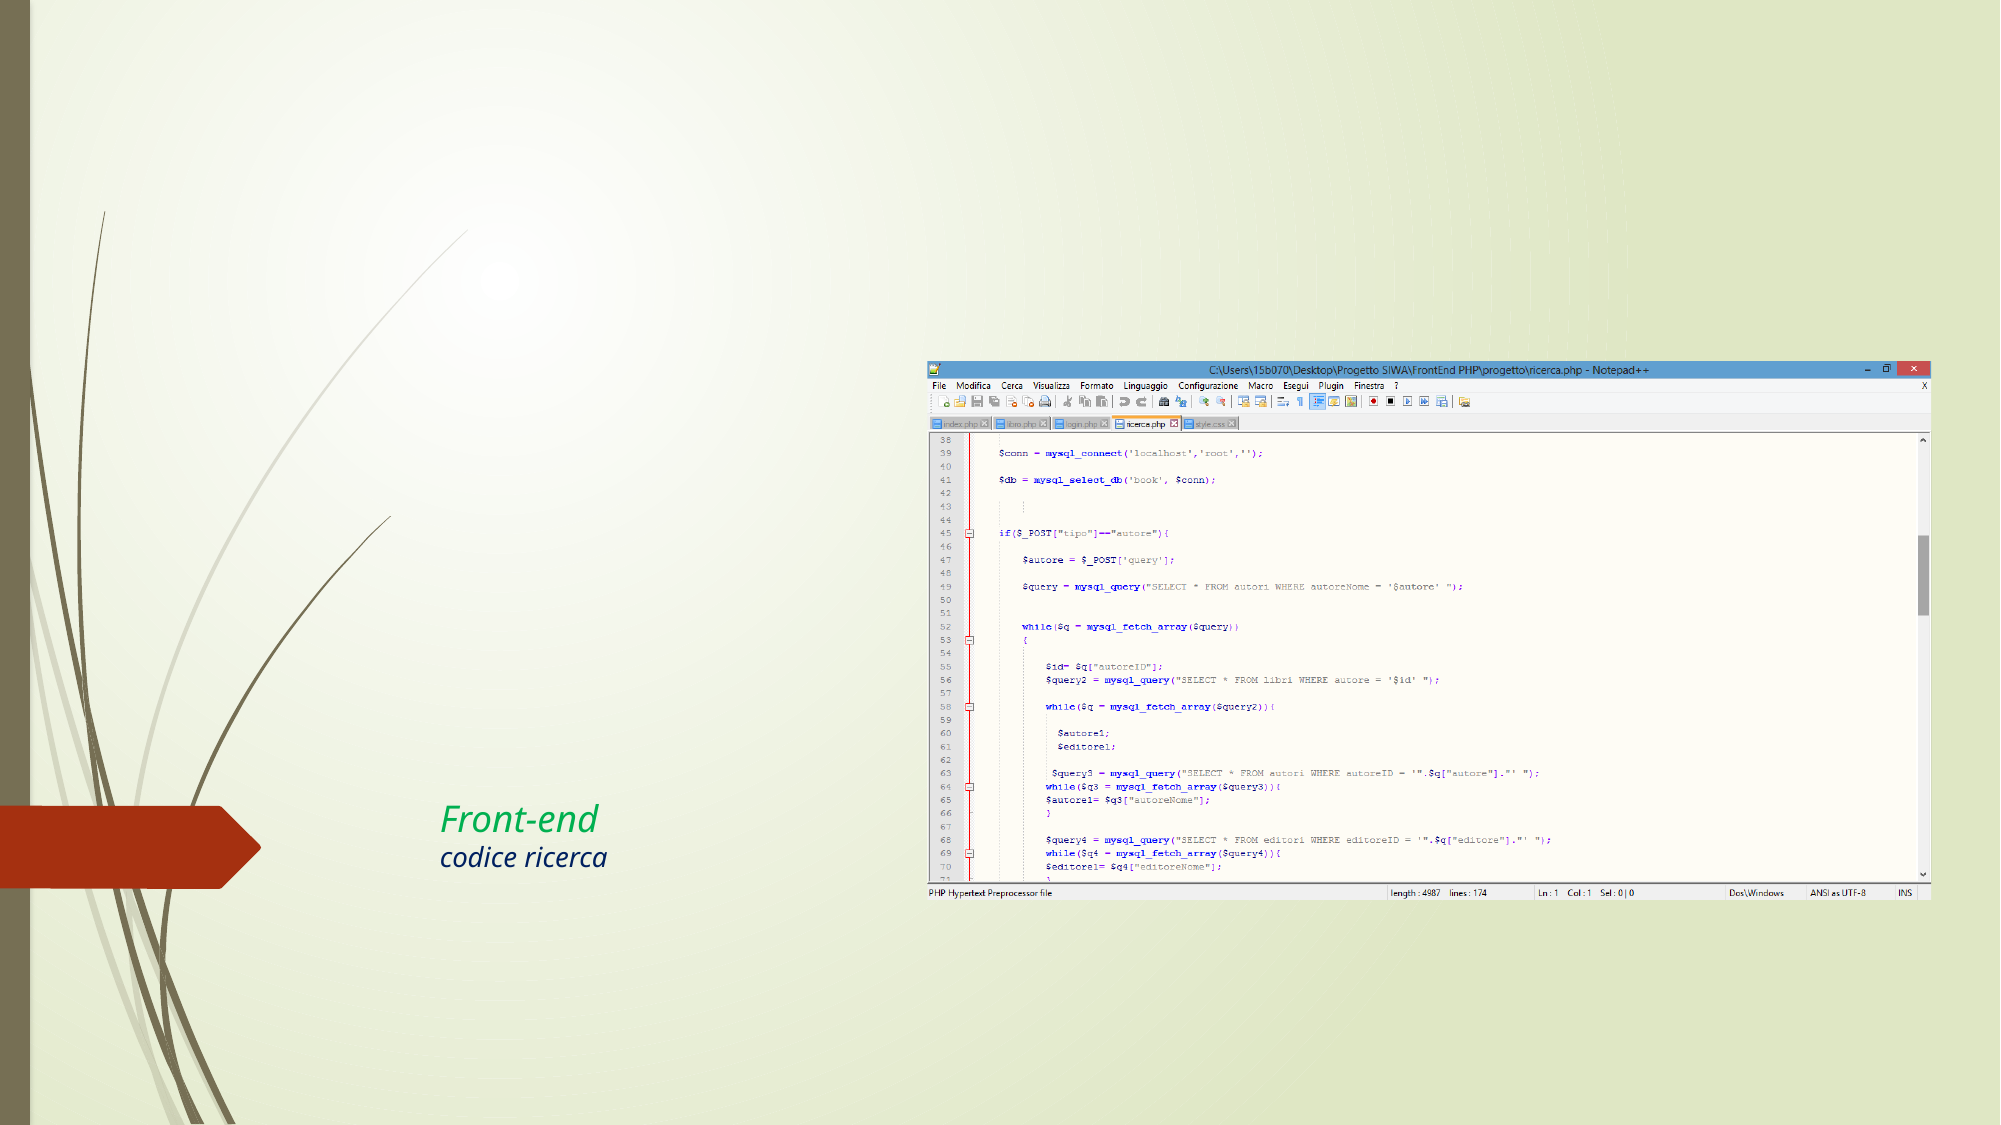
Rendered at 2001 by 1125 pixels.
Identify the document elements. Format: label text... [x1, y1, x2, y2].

title Front-end codice ricerca [424, 787, 922, 881]
picture [926, 360, 1932, 901]
